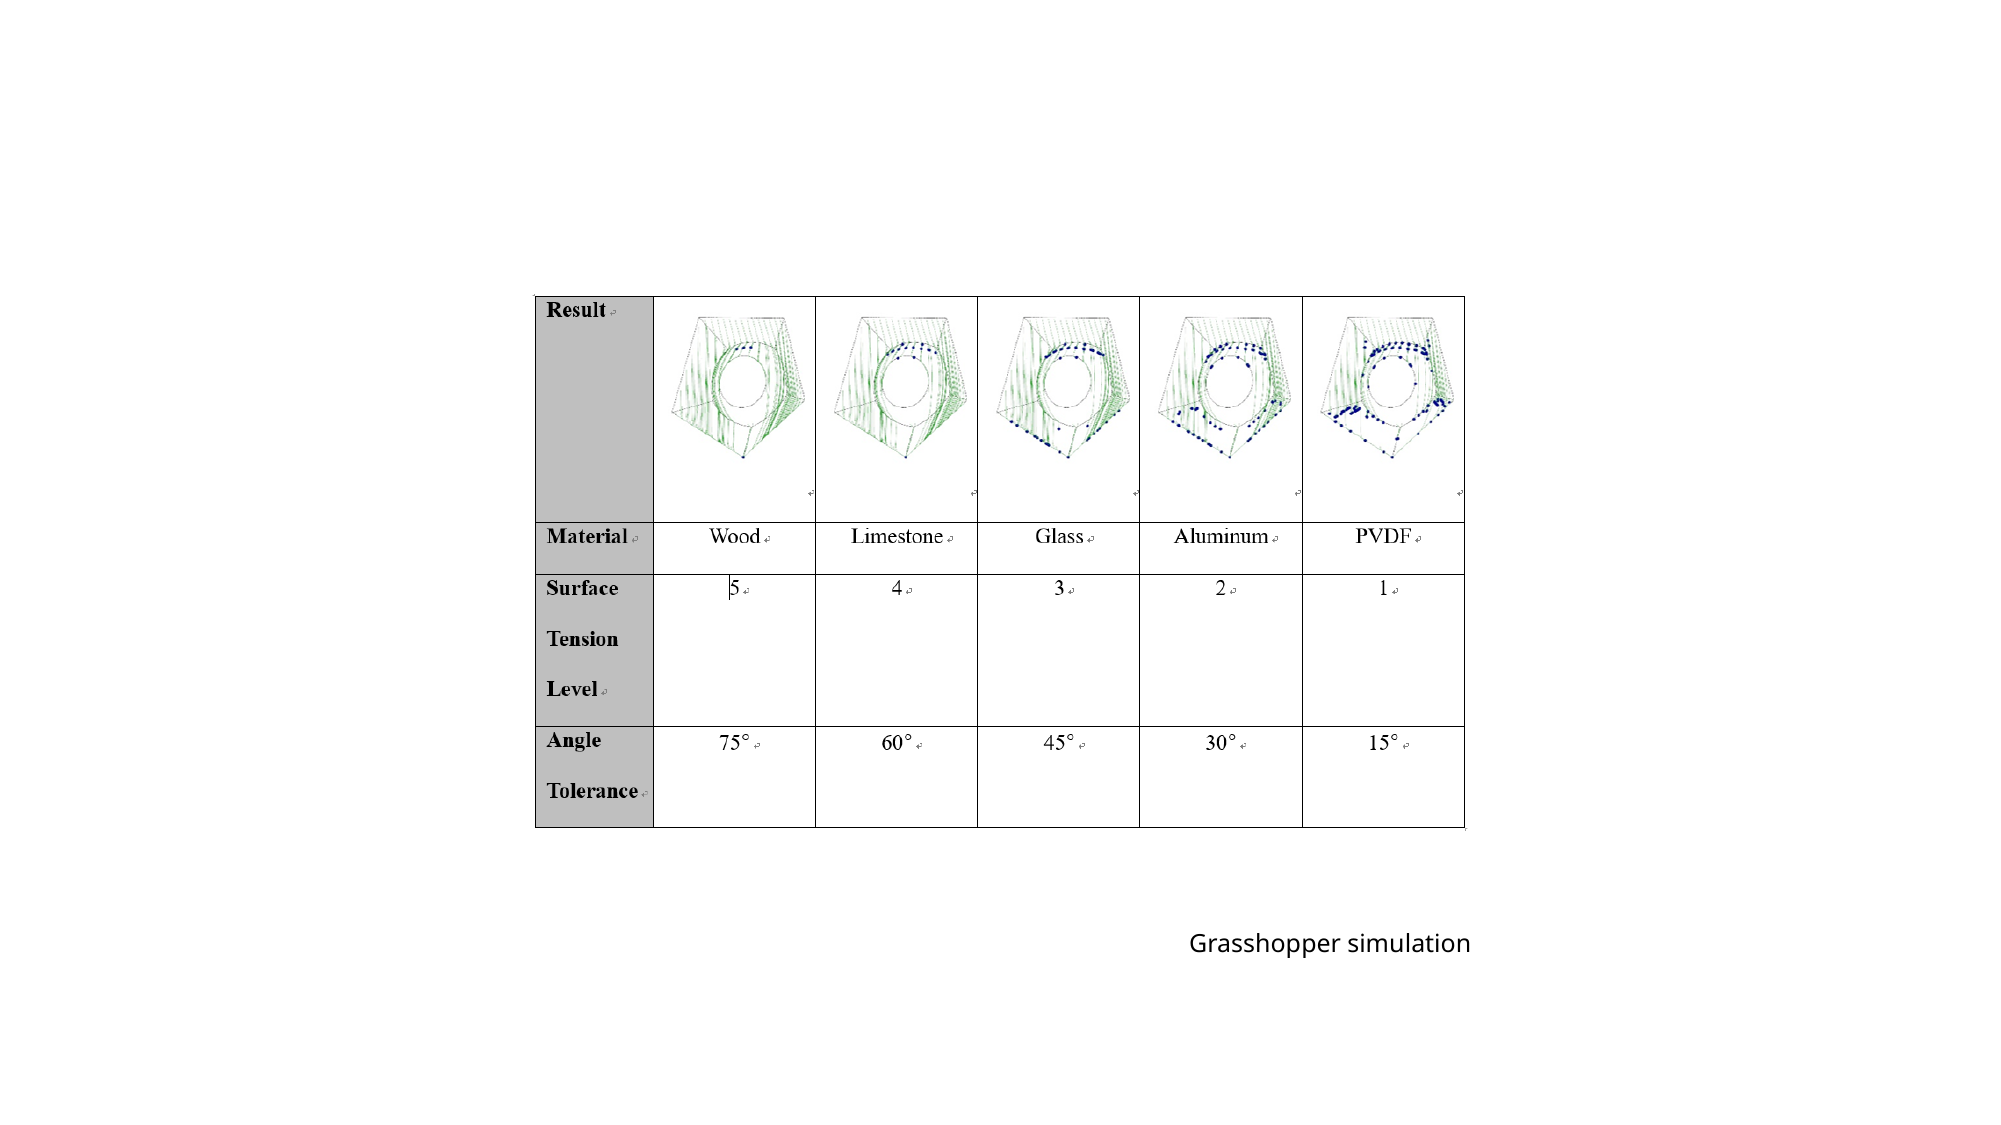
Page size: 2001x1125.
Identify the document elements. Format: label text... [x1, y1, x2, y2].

text_box Grasshopper simulation [555, 920, 1487, 965]
picture [532, 294, 1468, 831]
